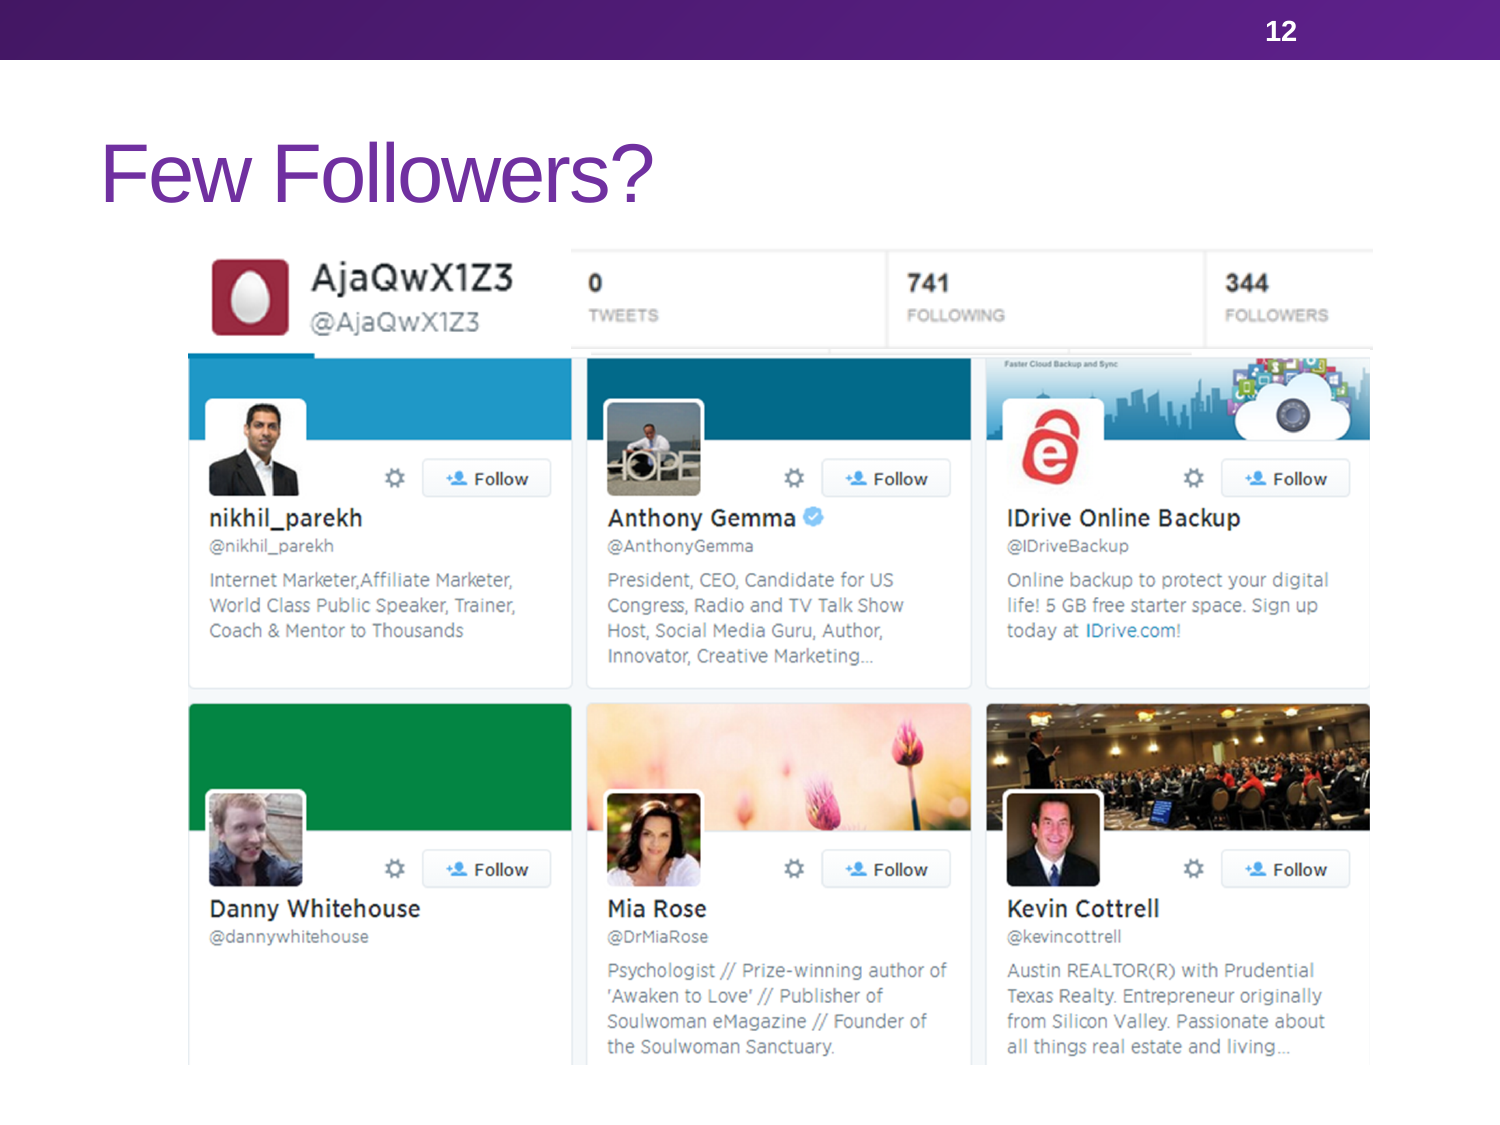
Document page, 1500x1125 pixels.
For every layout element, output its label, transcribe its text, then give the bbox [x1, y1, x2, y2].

picture [188, 245, 1374, 1065]
slide_number 12 [1250, 3, 1425, 57]
title Few Followers? [85, 87, 1436, 250]
